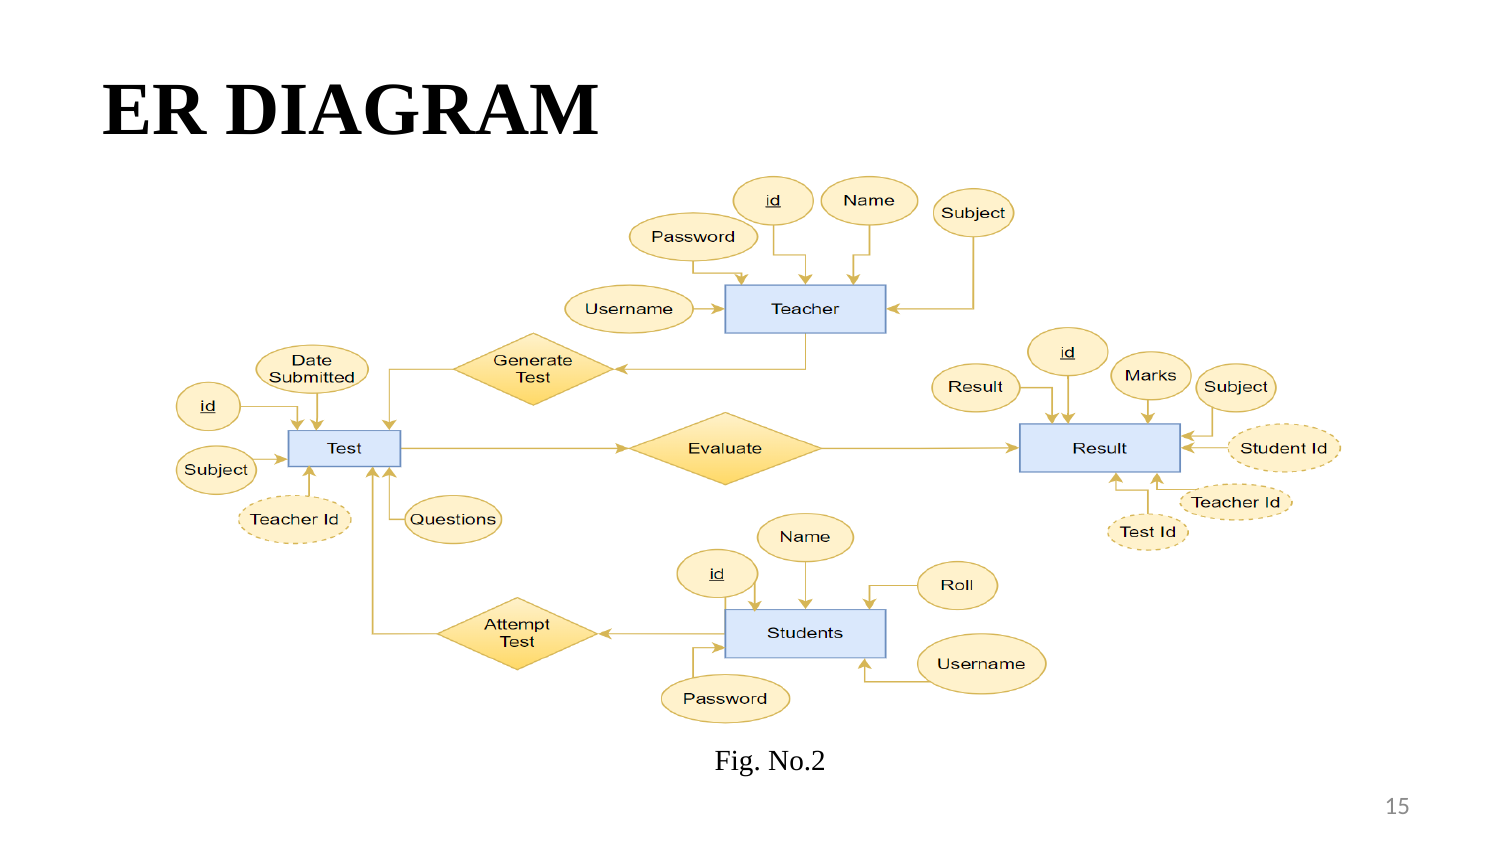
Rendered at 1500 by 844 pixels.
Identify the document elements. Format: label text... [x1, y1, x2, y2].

text_box Fig. No.2 [699, 738, 850, 784]
picture [124, 154, 1426, 730]
title ER DIAGRAM [87, 34, 1063, 175]
slide_number 15 [1074, 782, 1425, 827]
